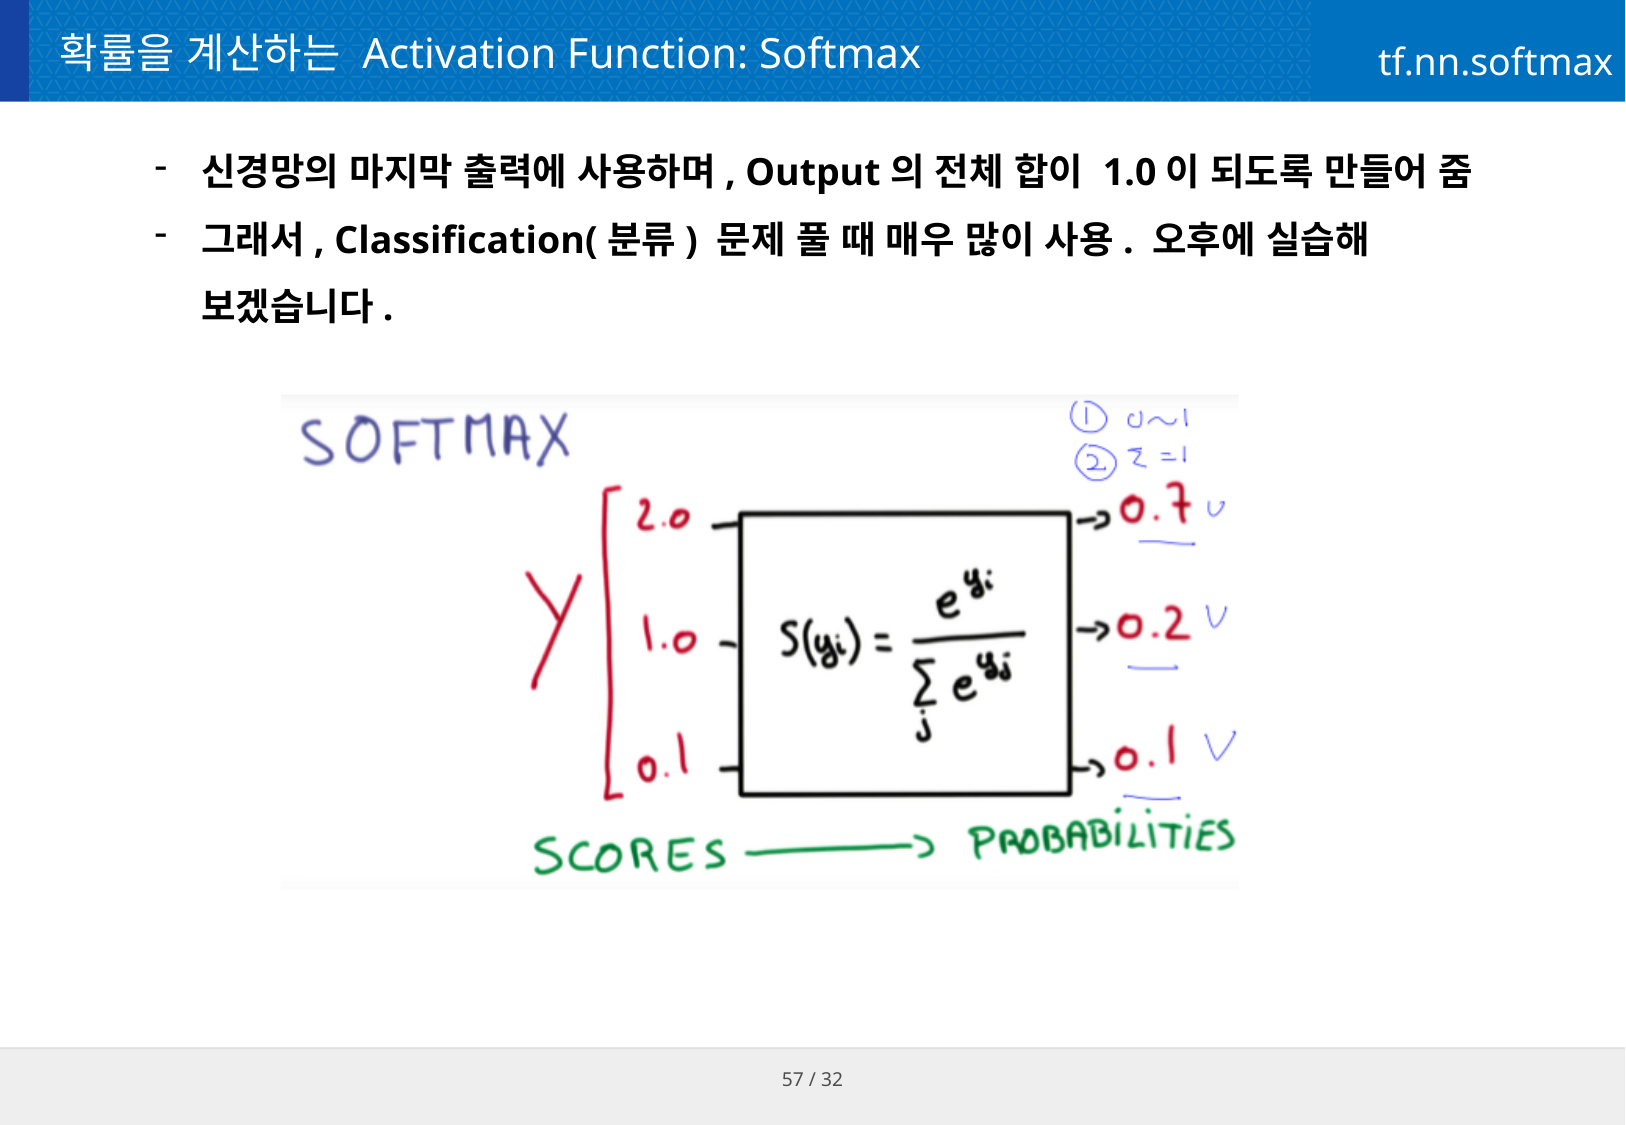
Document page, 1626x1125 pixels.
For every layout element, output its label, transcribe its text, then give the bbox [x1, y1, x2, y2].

picture [0, 0, 1626, 1125]
title 확률을 계산하는 Activation Function: Softmax [44, 19, 943, 81]
text_box tf.nn.softmax [1363, 30, 1625, 91]
text_box 신경망의 마지막 출력에 사용하며, Output의 전체 합이 1.0이 되도록 만들어 줌 그래서, Classification(분류) 문제 풀 때 매우 많이 사용. 오후에 실습해 보겠습니다. [139, 117, 1498, 336]
